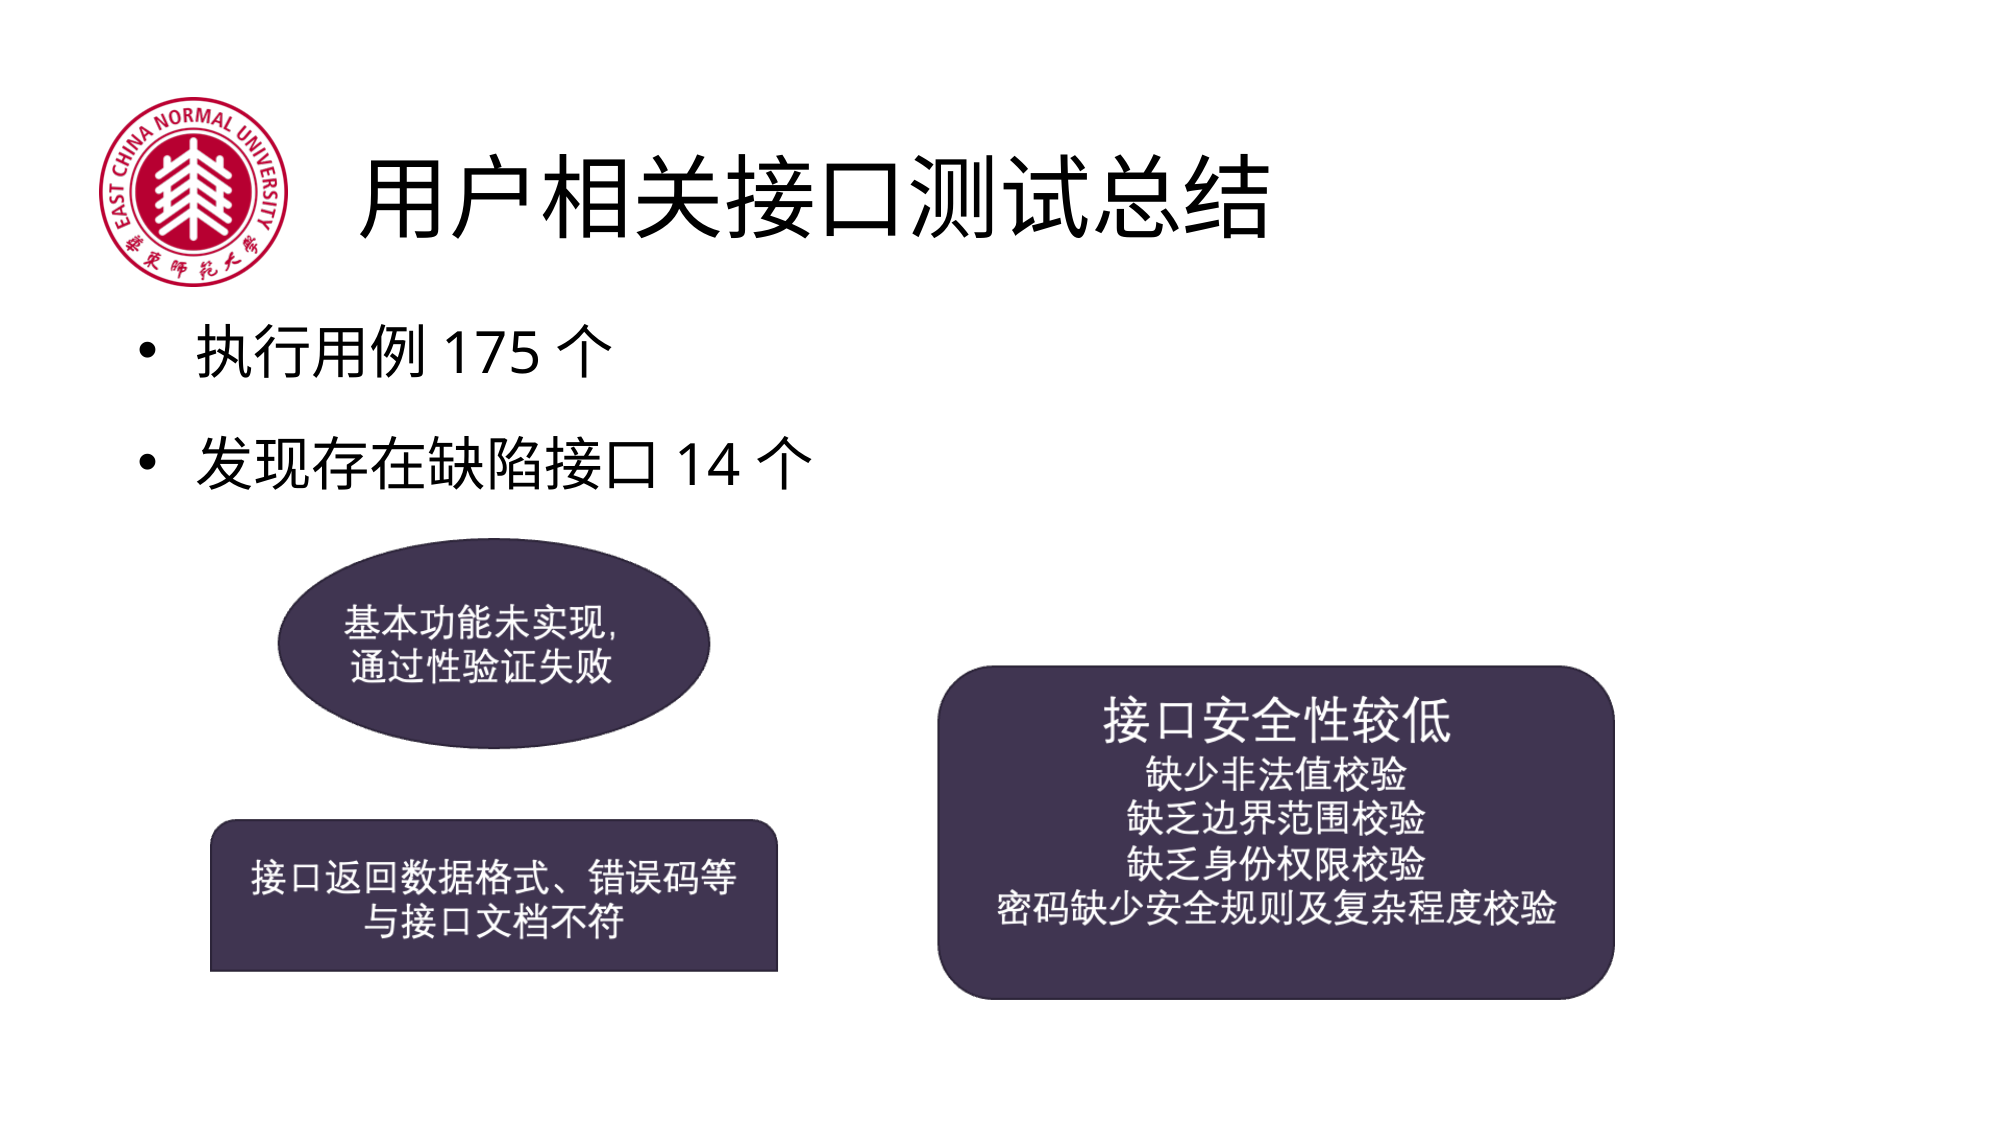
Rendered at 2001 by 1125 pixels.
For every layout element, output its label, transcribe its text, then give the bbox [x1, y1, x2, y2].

picture [99, 97, 288, 287]
list 执行用例175个 发现存在缺陷接口14个 [122, 286, 1848, 1001]
text_box 用户相关接口测试总结 [342, 69, 2000, 287]
picture [210, 537, 1615, 1001]
